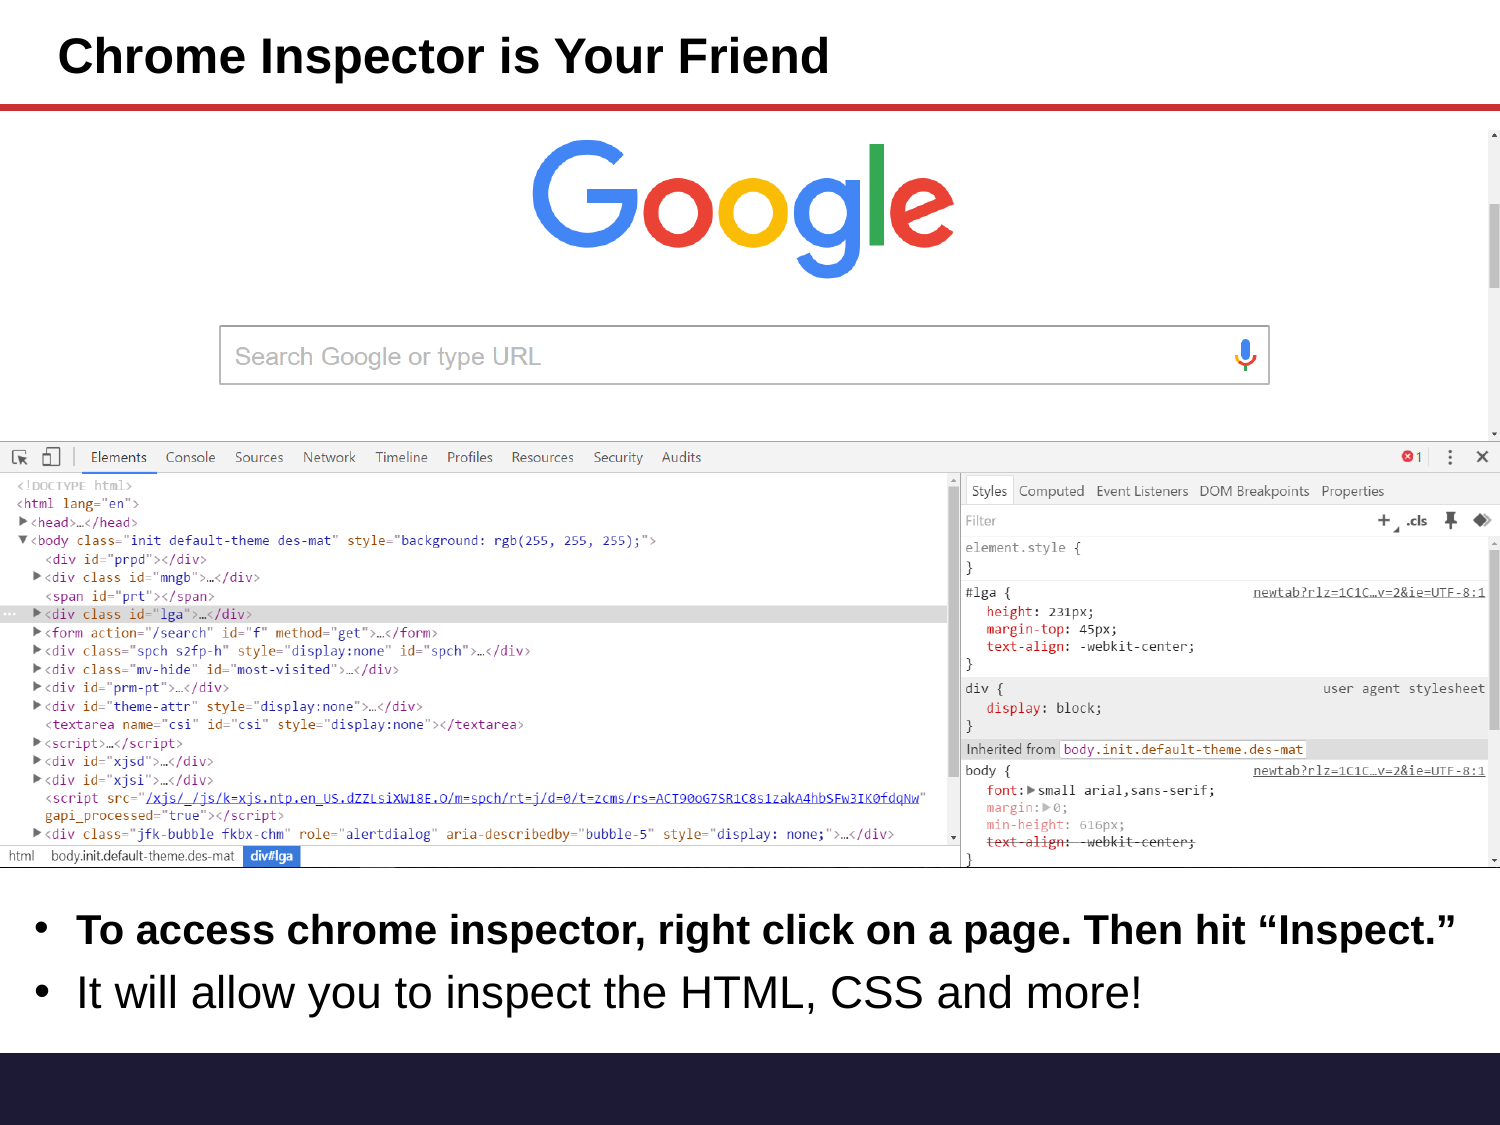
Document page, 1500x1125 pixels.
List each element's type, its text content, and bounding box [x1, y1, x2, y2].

text_box To access chrome inspector, right click on a page. Then hit “Inspect.” It will allow you to inspect the HTML, CSS and more! [19, 887, 1482, 1033]
picture [0, 130, 1500, 868]
text_box Chrome Inspector is Your Friend [50, 16, 913, 91]
